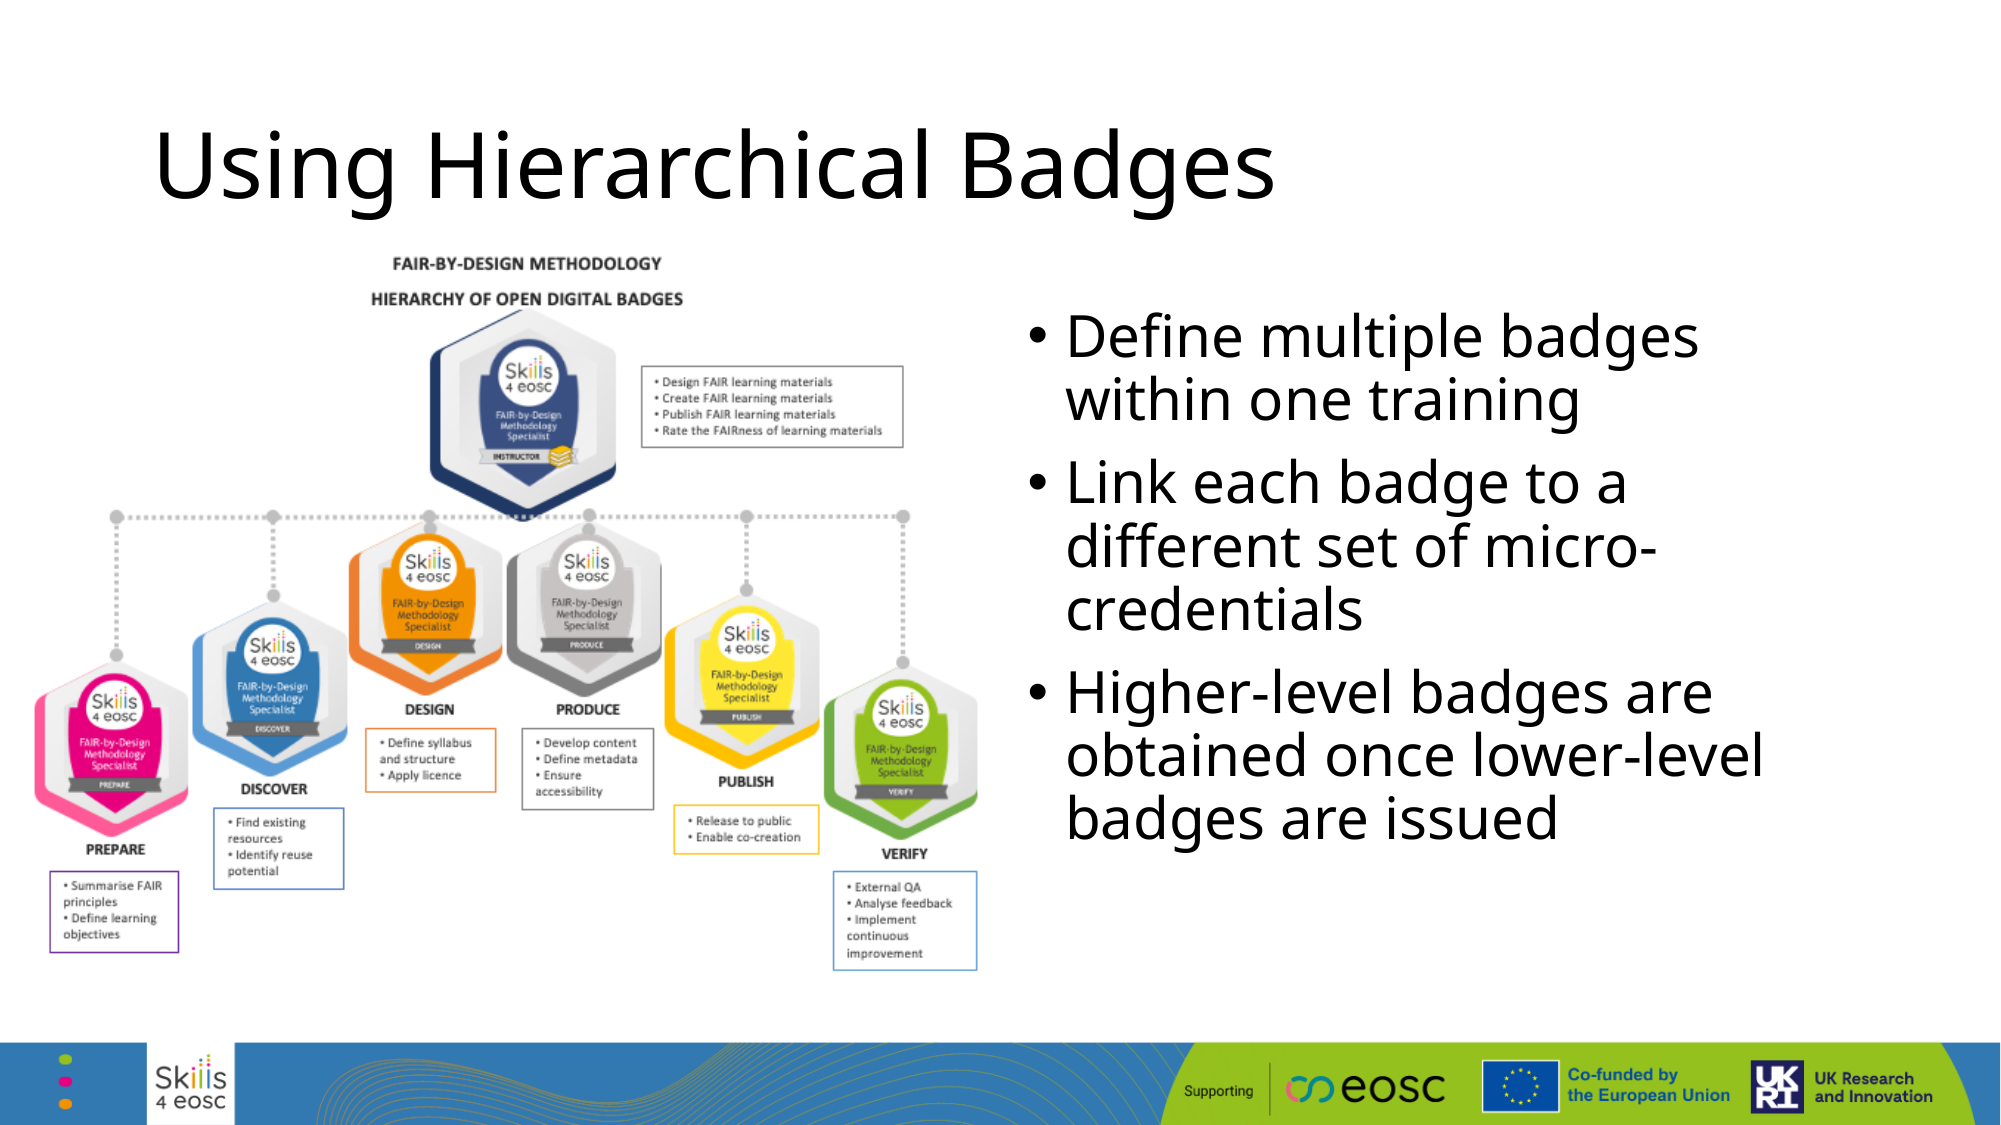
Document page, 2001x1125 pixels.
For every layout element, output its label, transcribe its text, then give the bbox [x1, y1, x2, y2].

picture [0, 0, 2001, 1125]
title Using Hierarchical Badges [137, 59, 1863, 278]
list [26, 248, 988, 980]
list Define multiple badges within one training Link each badge to a different set of micro-credentials Higher-level badges are obtained once lower-level badges are issued [1012, 299, 1863, 1014]
